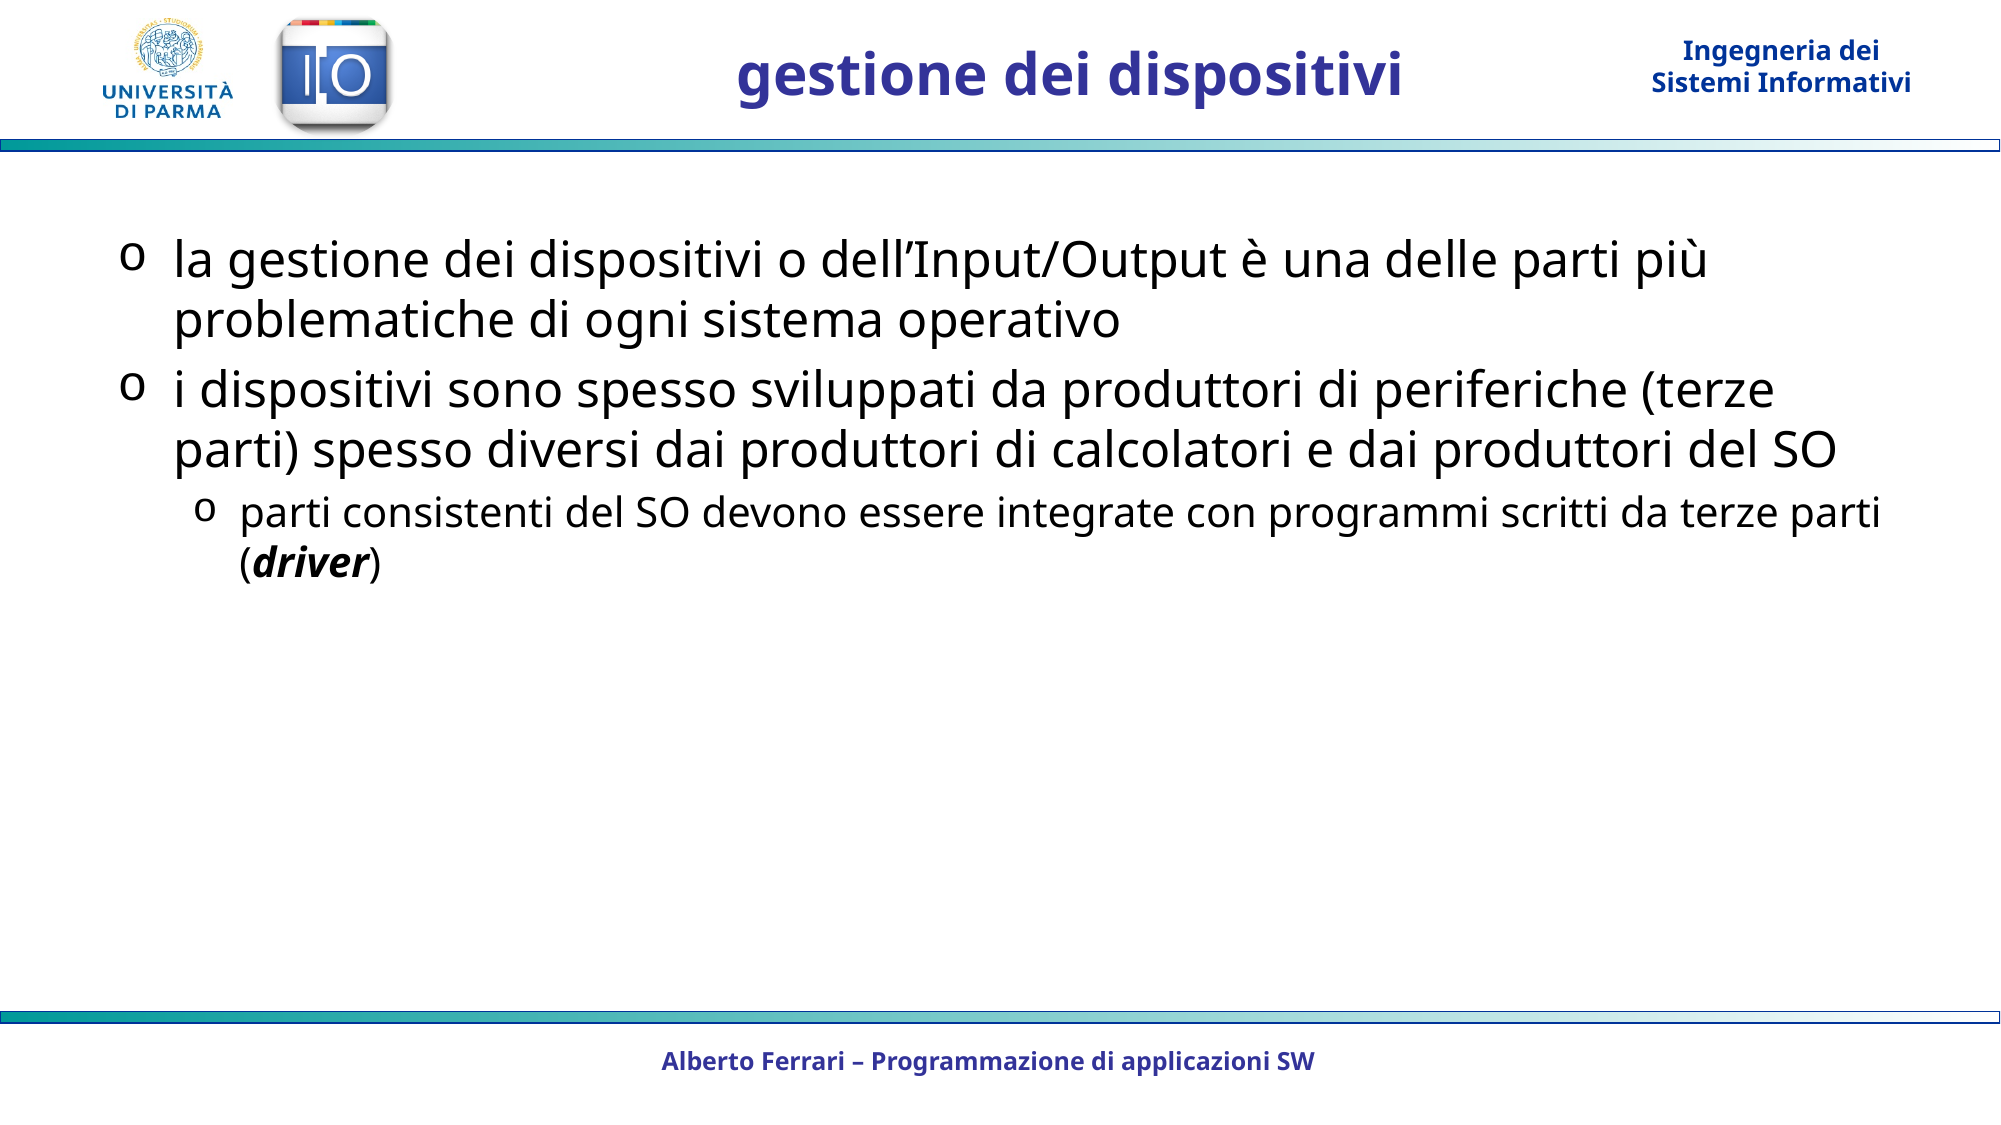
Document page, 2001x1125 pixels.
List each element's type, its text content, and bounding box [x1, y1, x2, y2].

title gestione dei dispositivi [559, 19, 1583, 126]
picture [103, 18, 233, 118]
list la gestione dei dispositivi o dell’Input/Output è una delle parti più problematiche di ogni sistema operativo i dispositivi sono spesso sviluppati da produttori di periferiche (terze parti) spesso diversi dai produttori di calcolatori e dai produttori del SO parti consistenti del SO devono essere integrate con programmi scritti da terze parti (driver) [102, 220, 1903, 963]
footer Alberto Ferrari – Programmazione di applicazioni SW [366, 1037, 1611, 1092]
text_box [267, 5, 401, 139]
